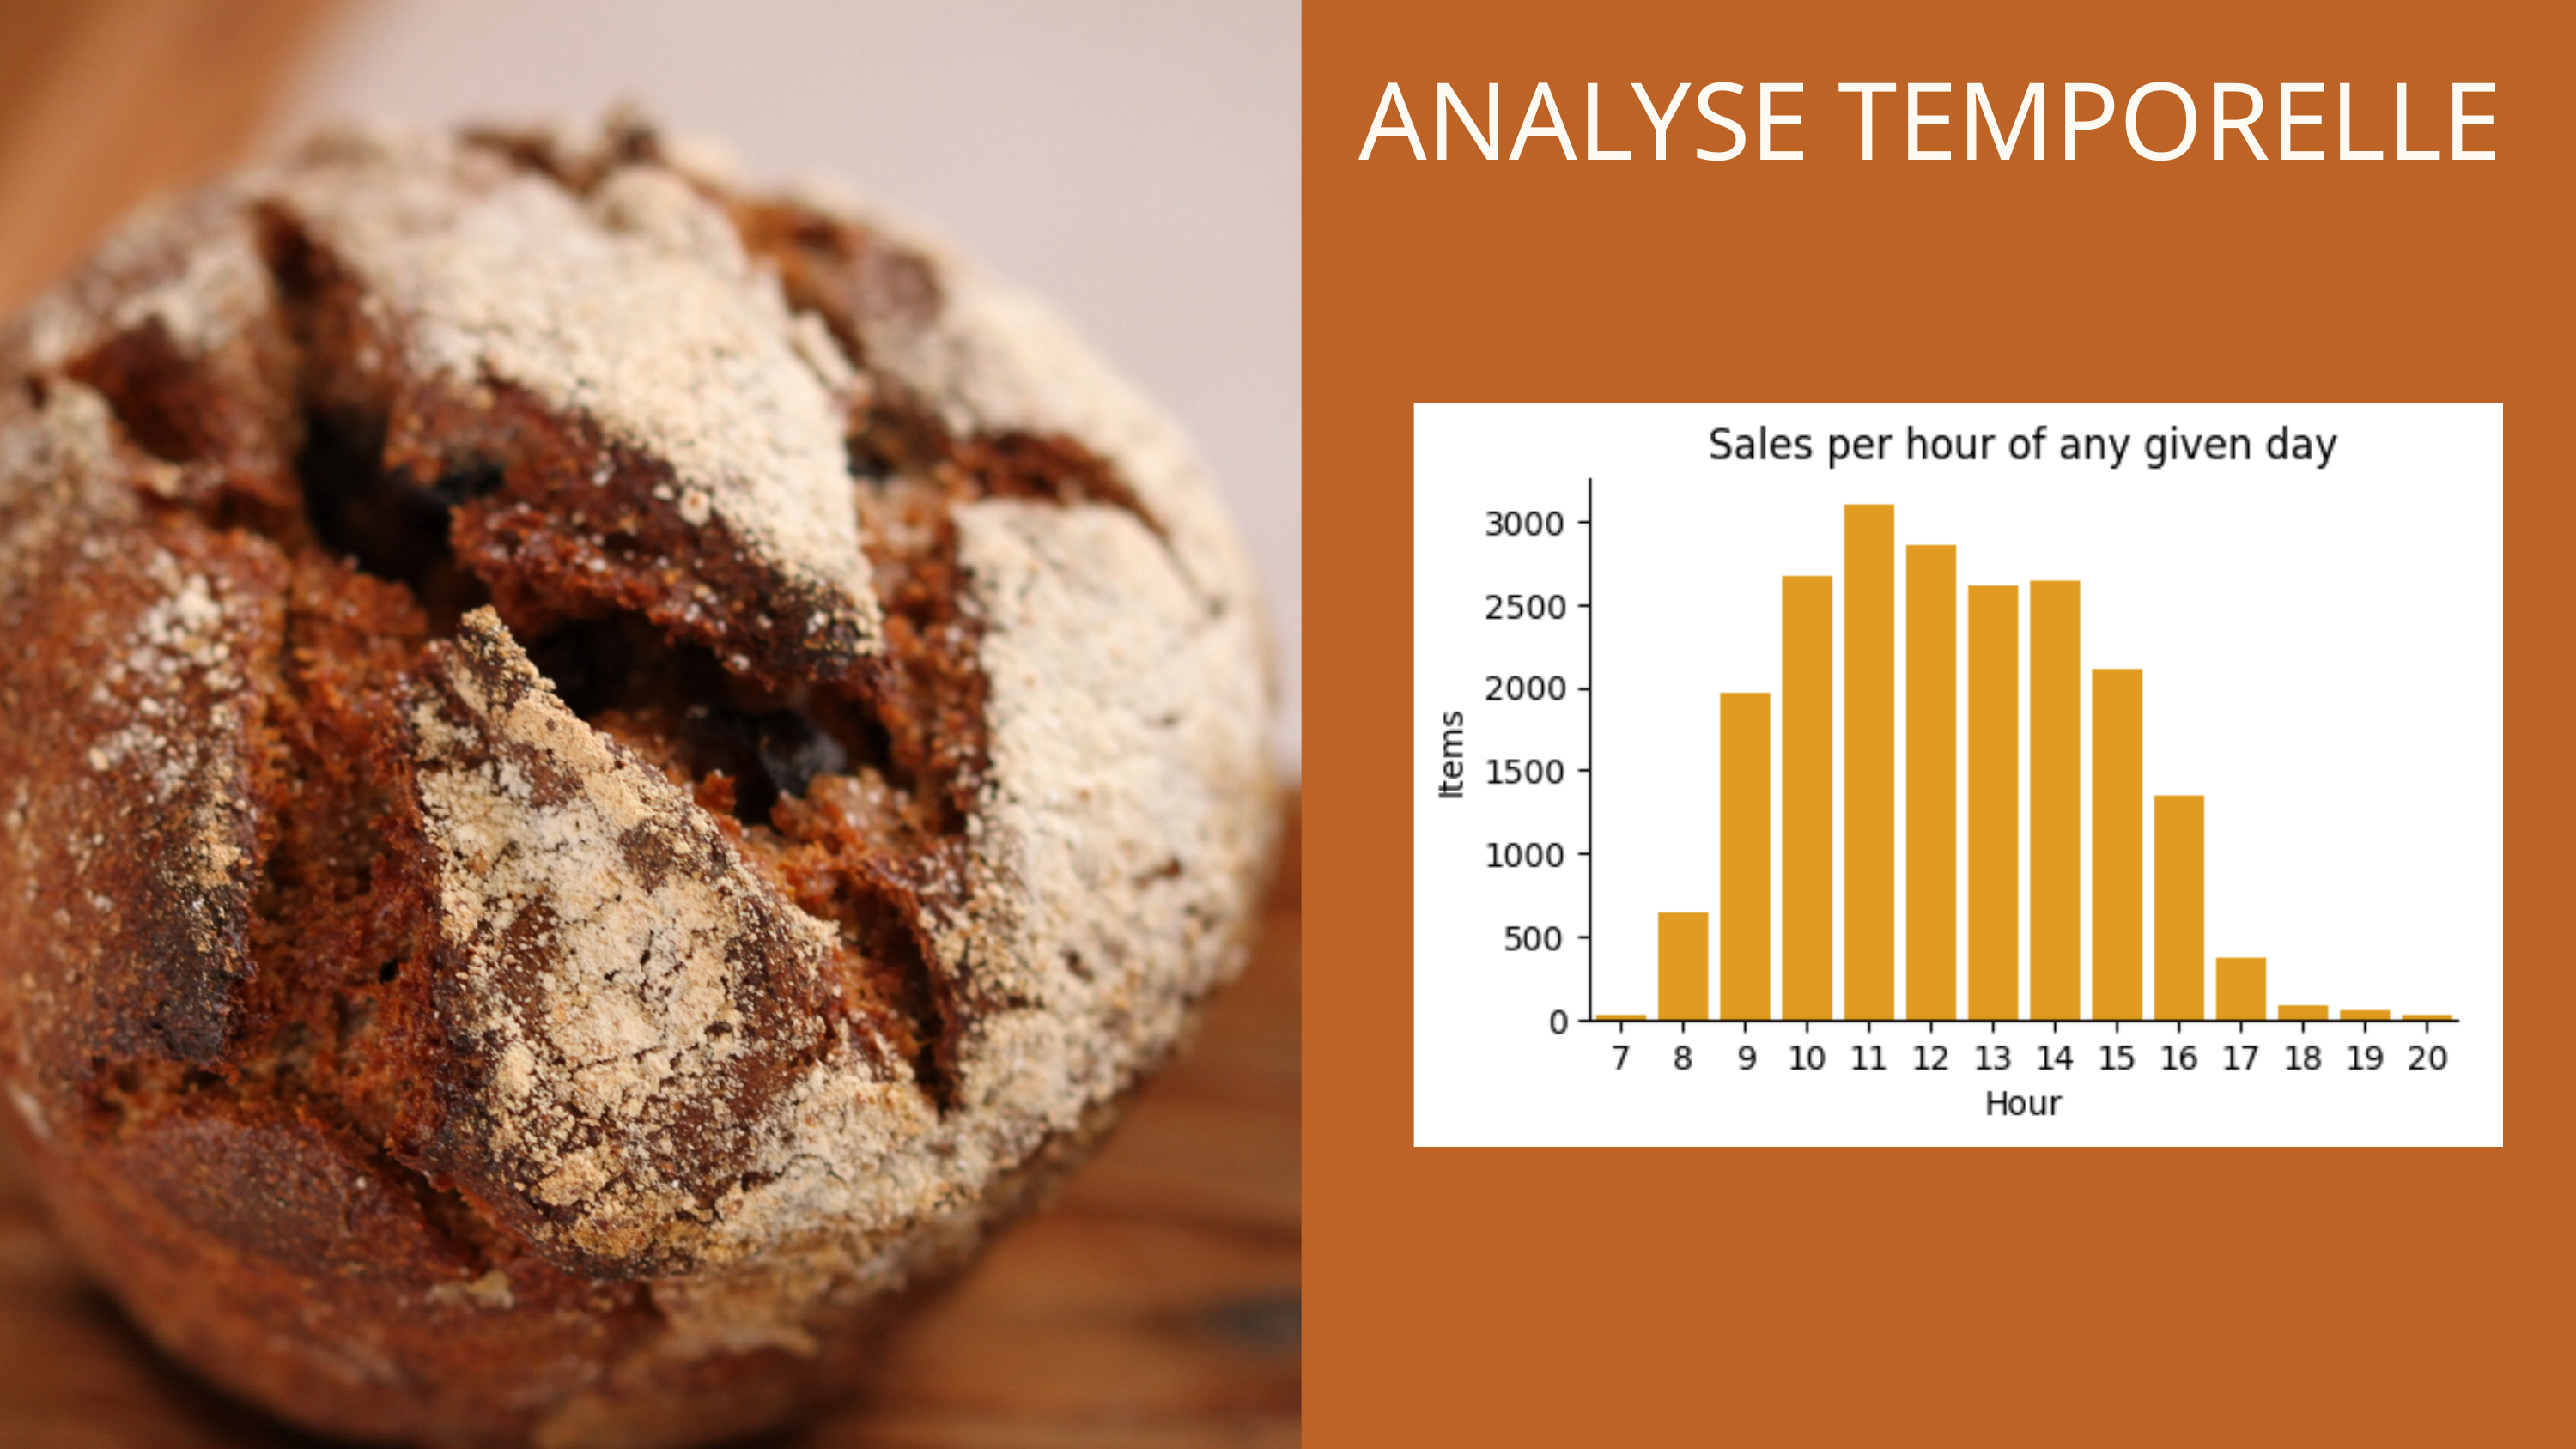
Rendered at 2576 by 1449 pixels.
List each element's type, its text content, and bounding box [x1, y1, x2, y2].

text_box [0, 0, 1302, 1449]
text_box [1413, 403, 2503, 1147]
text_box ANALYSE TEMPORELLE [1329, 75, 2503, 182]
